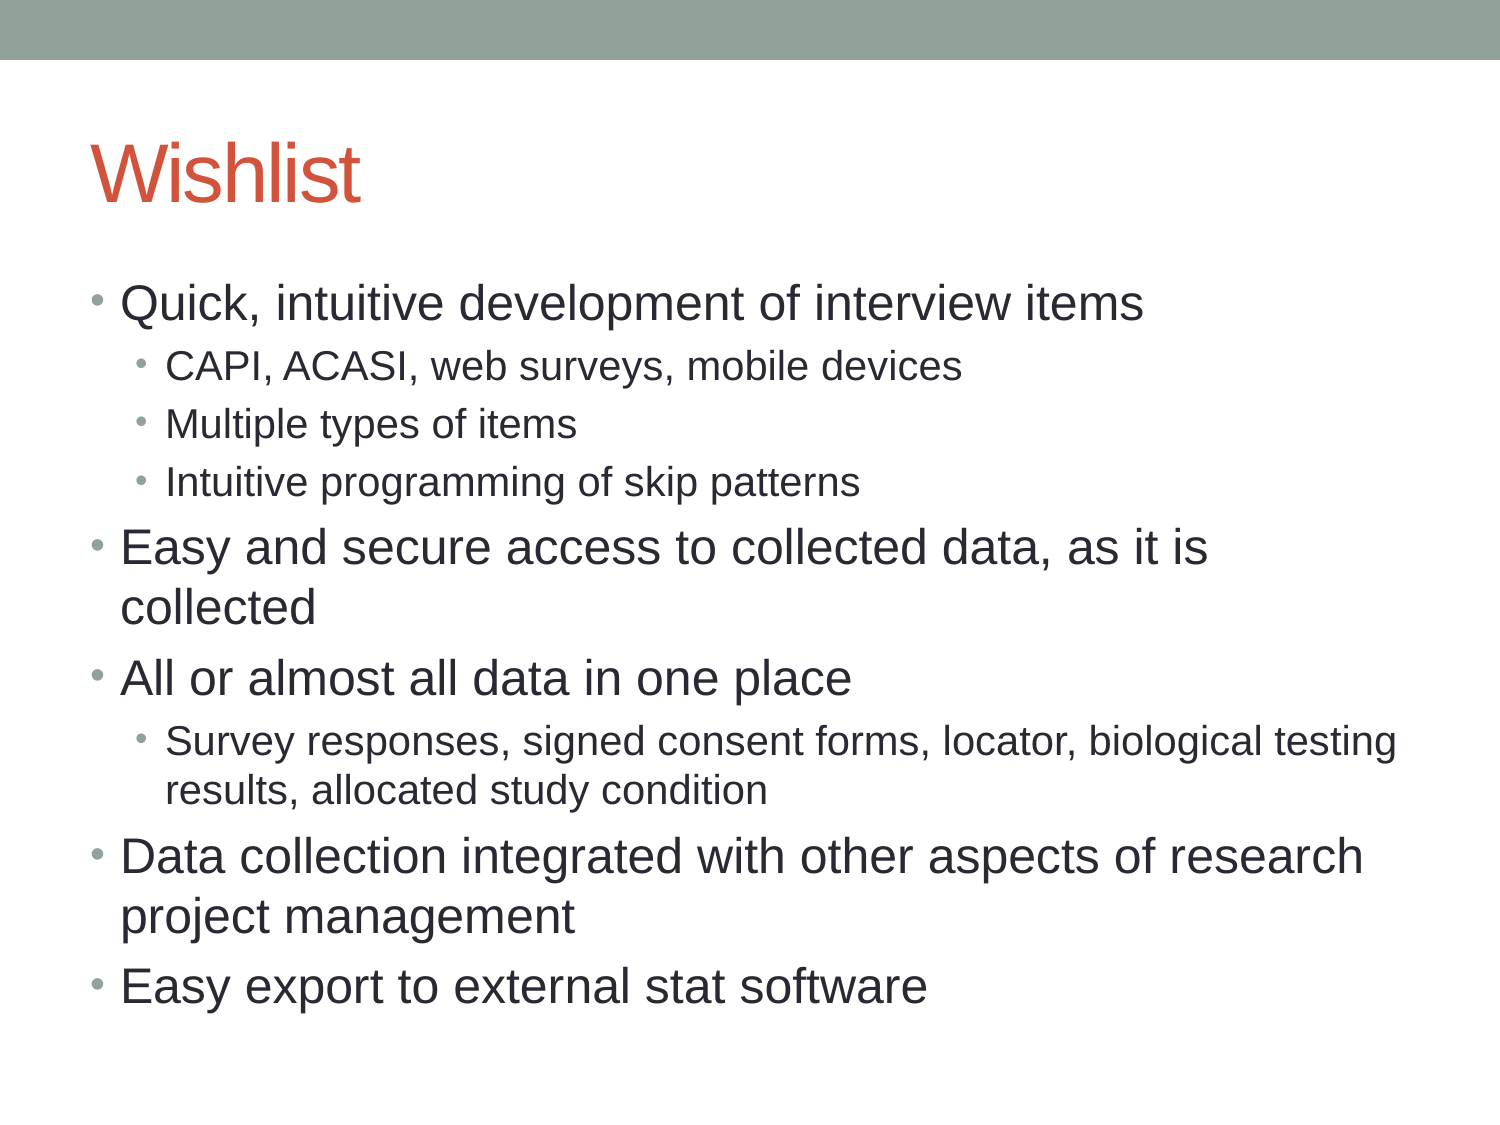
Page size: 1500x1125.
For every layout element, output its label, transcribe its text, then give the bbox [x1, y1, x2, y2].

list Quick, intuitive development of interview items CAPI, ACASI, web surveys, mobile devices Multiple types of items Intuitive programming of skip patterns Easy and secure access to collected data, as it is collected All or almost all data in one place Survey responses, signed consent forms, locator, biological testing results, allocated study condition Data collection integrated with other aspects of research project management Easy export to external stat software [75, 262, 1425, 1063]
title Wishlist [75, 87, 1425, 250]
